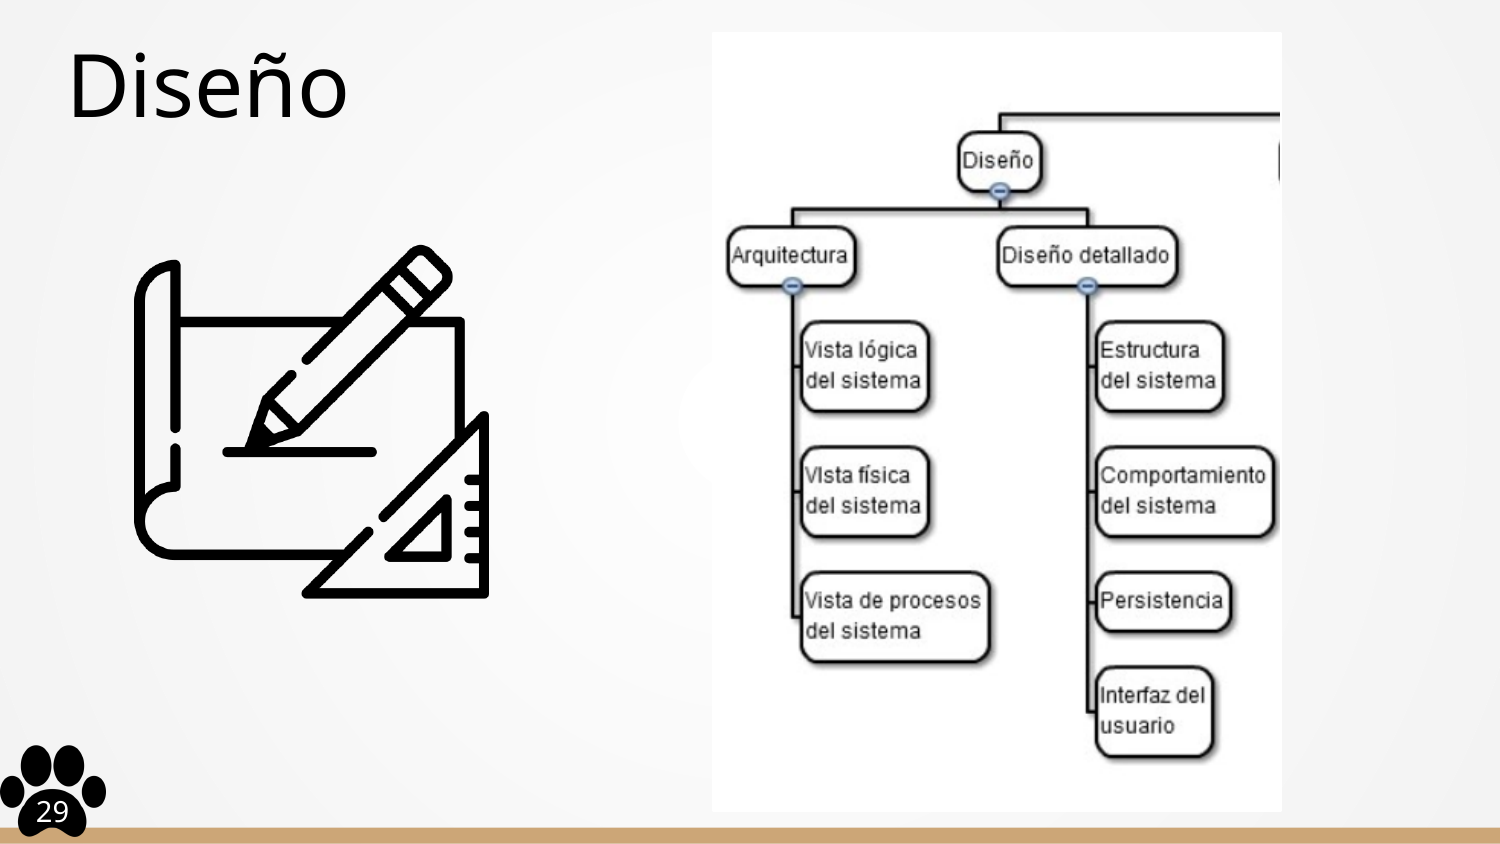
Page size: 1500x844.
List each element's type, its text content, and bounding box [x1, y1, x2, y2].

title Diseño [51, 13, 1449, 150]
picture [133, 244, 489, 600]
picture [0, 738, 106, 844]
picture [608, 34, 1386, 810]
